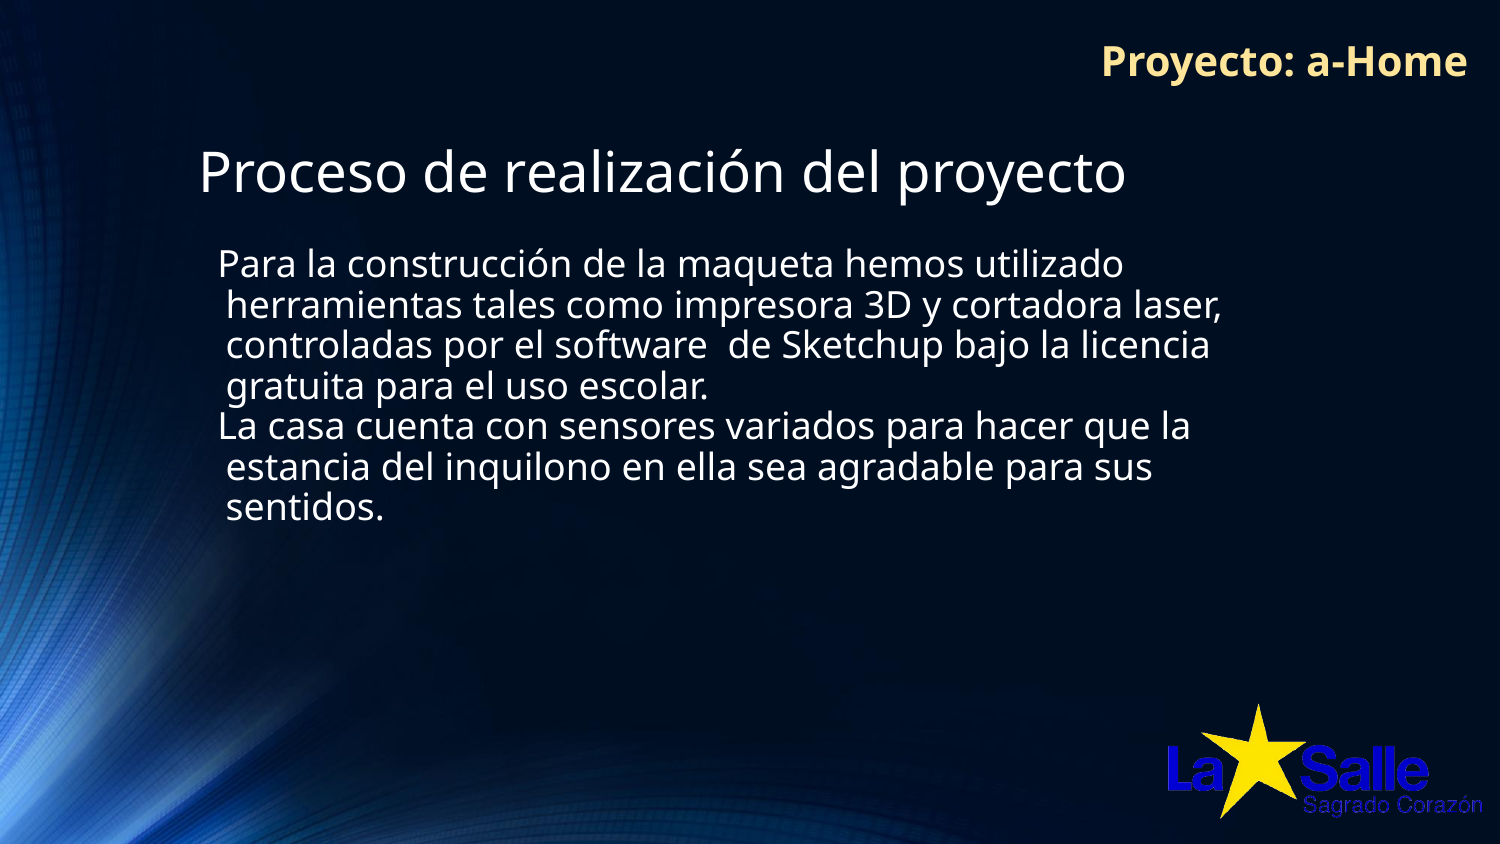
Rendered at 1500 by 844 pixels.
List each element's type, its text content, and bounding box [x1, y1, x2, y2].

picture [0, 0, 1500, 844]
title Proceso de realización del proyecto [187, 46, 1313, 216]
text_box Proyecto: a-Home [1085, 12, 1489, 79]
list Para la construcción de la maqueta hemos utilizado herramientas tales como impresora 3D y cortadora laser, controladas por el software de Sketchup bajo la licencia gratuita para el uso escolar. La casa cuenta con sensores variados para hacer que la estancia del inquilono en ella sea agradable para sus sentidos. [187, 234, 1312, 741]
